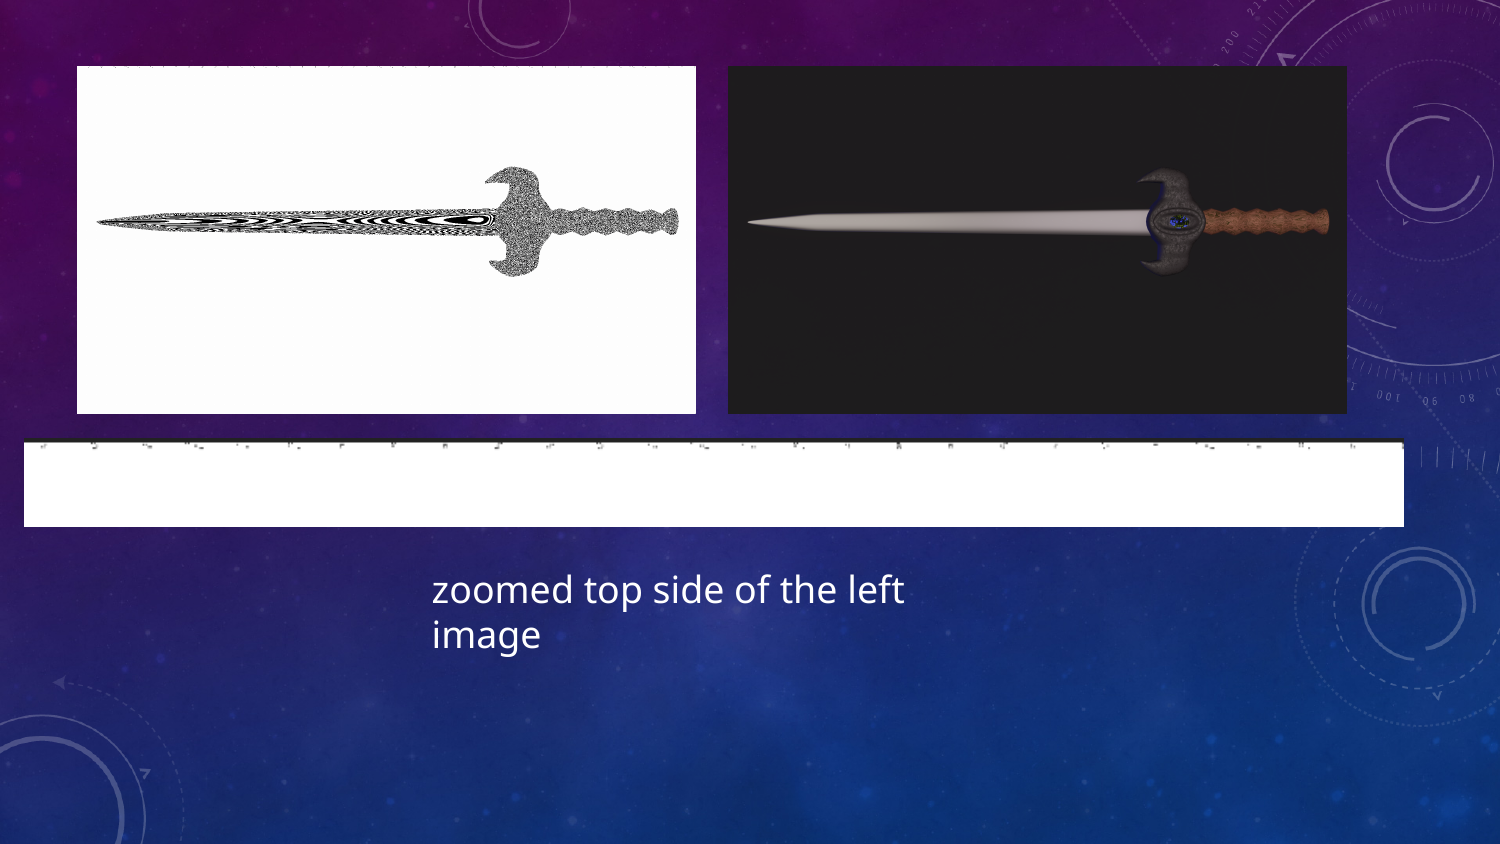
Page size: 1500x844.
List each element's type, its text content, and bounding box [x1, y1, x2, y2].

picture [0, 0, 1500, 844]
text_box zoomed top side of the left image [416, 551, 1012, 672]
